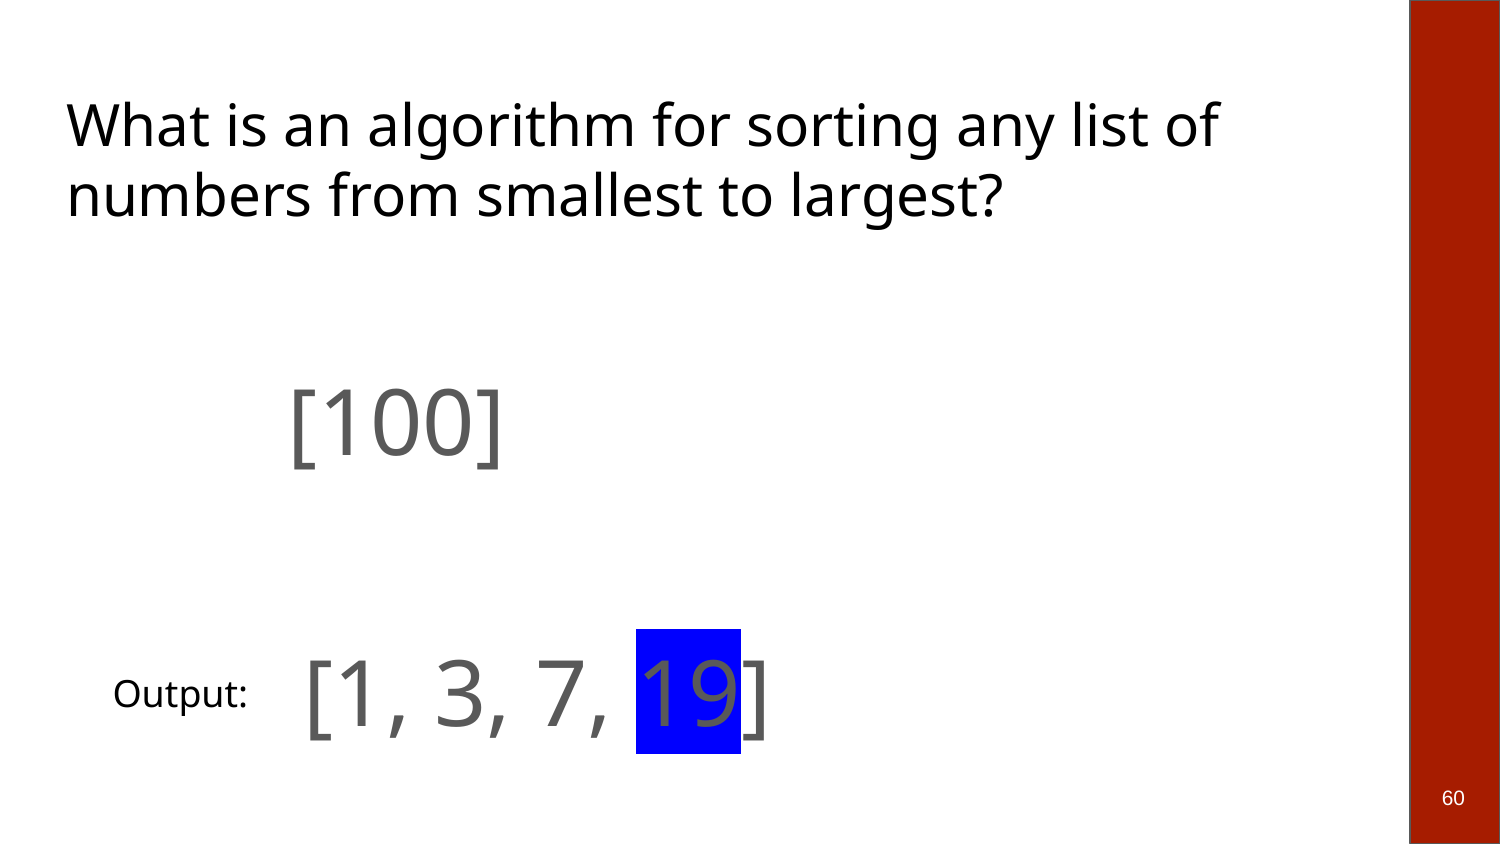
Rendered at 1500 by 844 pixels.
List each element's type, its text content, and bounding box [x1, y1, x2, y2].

text_box Output: [97, 654, 280, 730]
list [100] [272, 332, 1016, 512]
list [1, 3, 7, 19] [288, 603, 1031, 782]
title What is an algorithm for sorting any list of numbers from smallest to largest? [51, 72, 1371, 167]
slide_number ‹#› [1389, 764, 1480, 830]
